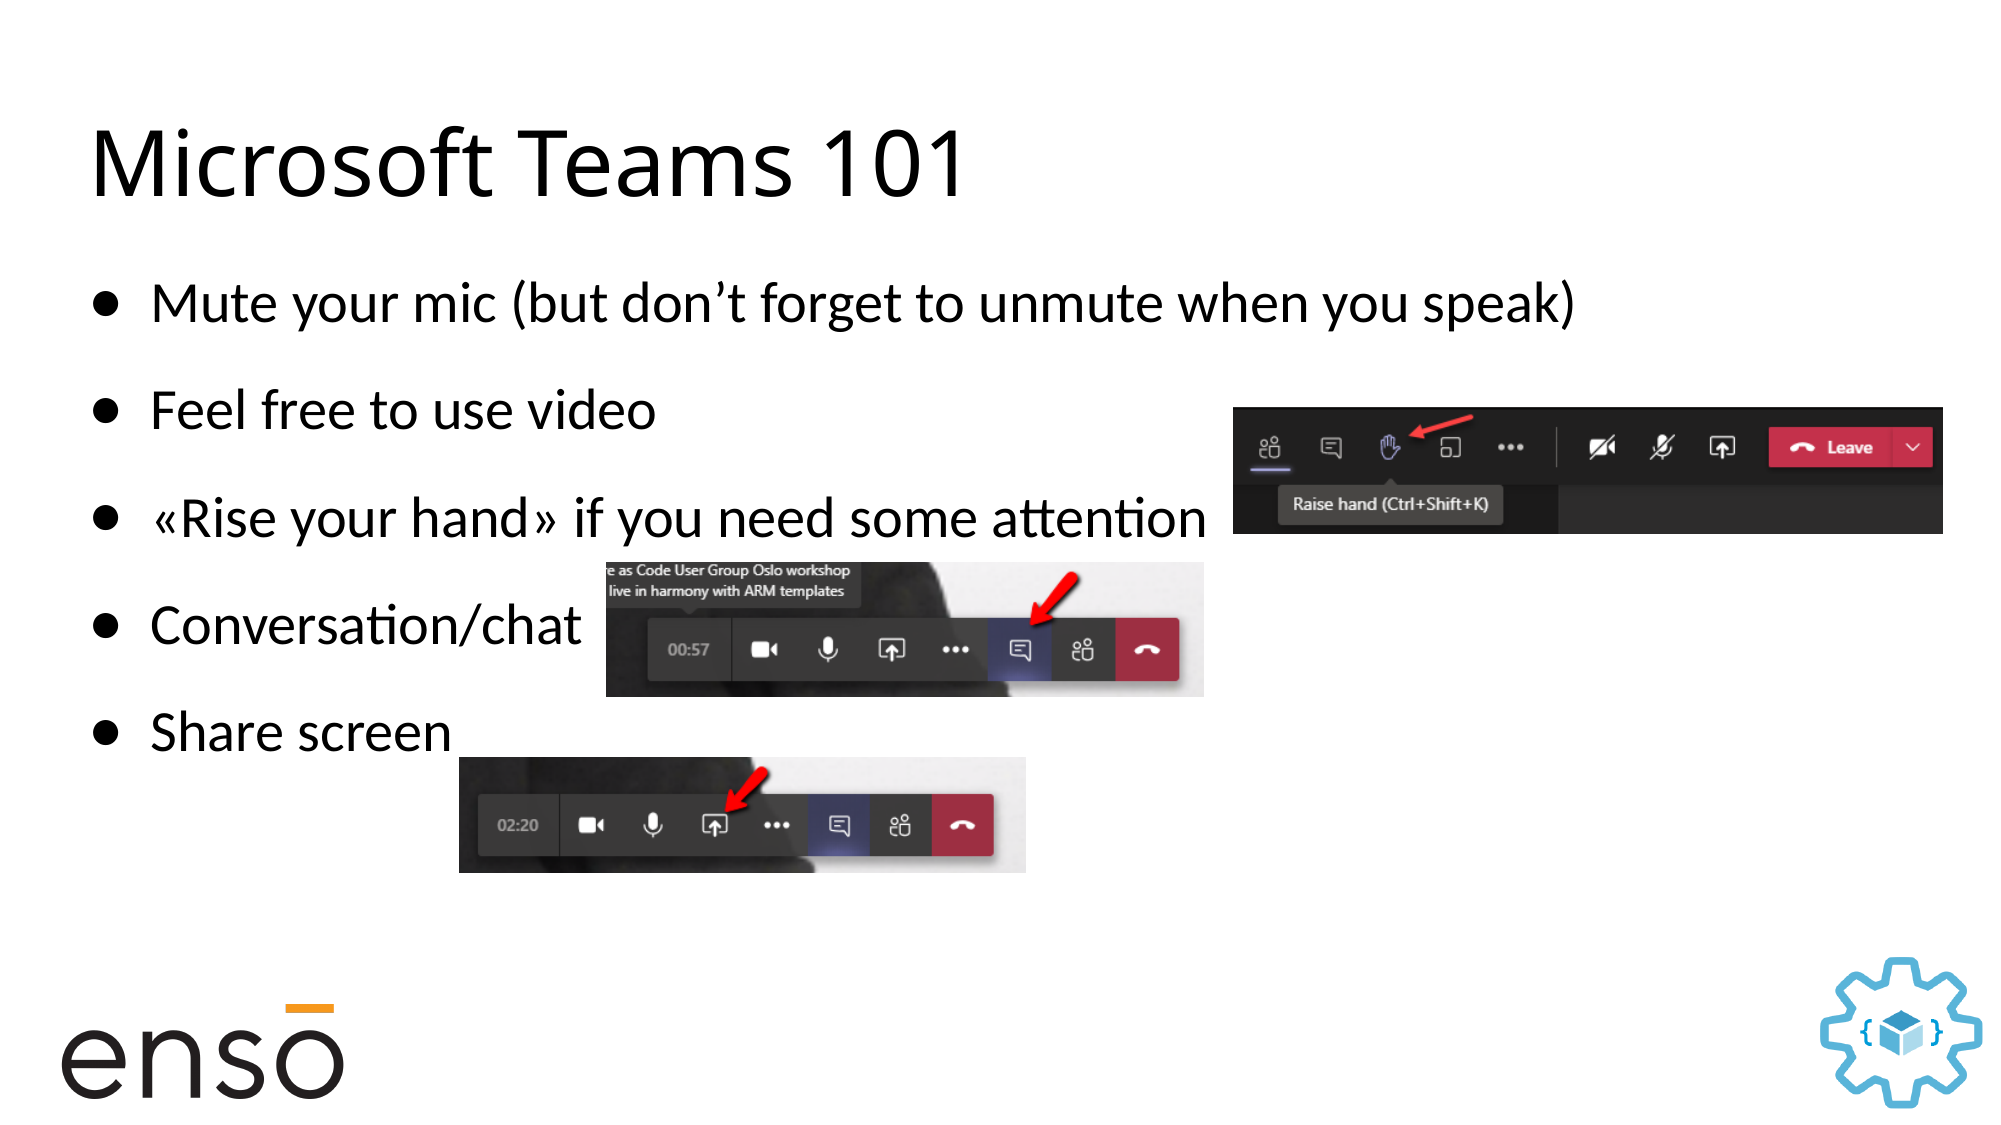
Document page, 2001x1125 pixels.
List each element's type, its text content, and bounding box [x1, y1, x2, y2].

picture [459, 757, 1026, 873]
picture [1233, 407, 1943, 534]
list Mute your mic (but don’t forget to unmute when you speak) Feel free to use video «Rise your hand» if you need some attention Conversation/chat Share screen [68, 252, 1932, 1000]
picture [606, 562, 1204, 697]
picture [61, 1004, 344, 1099]
picture [1802, 940, 2000, 1125]
title Microsoft Teams 101 [68, 97, 1932, 223]
